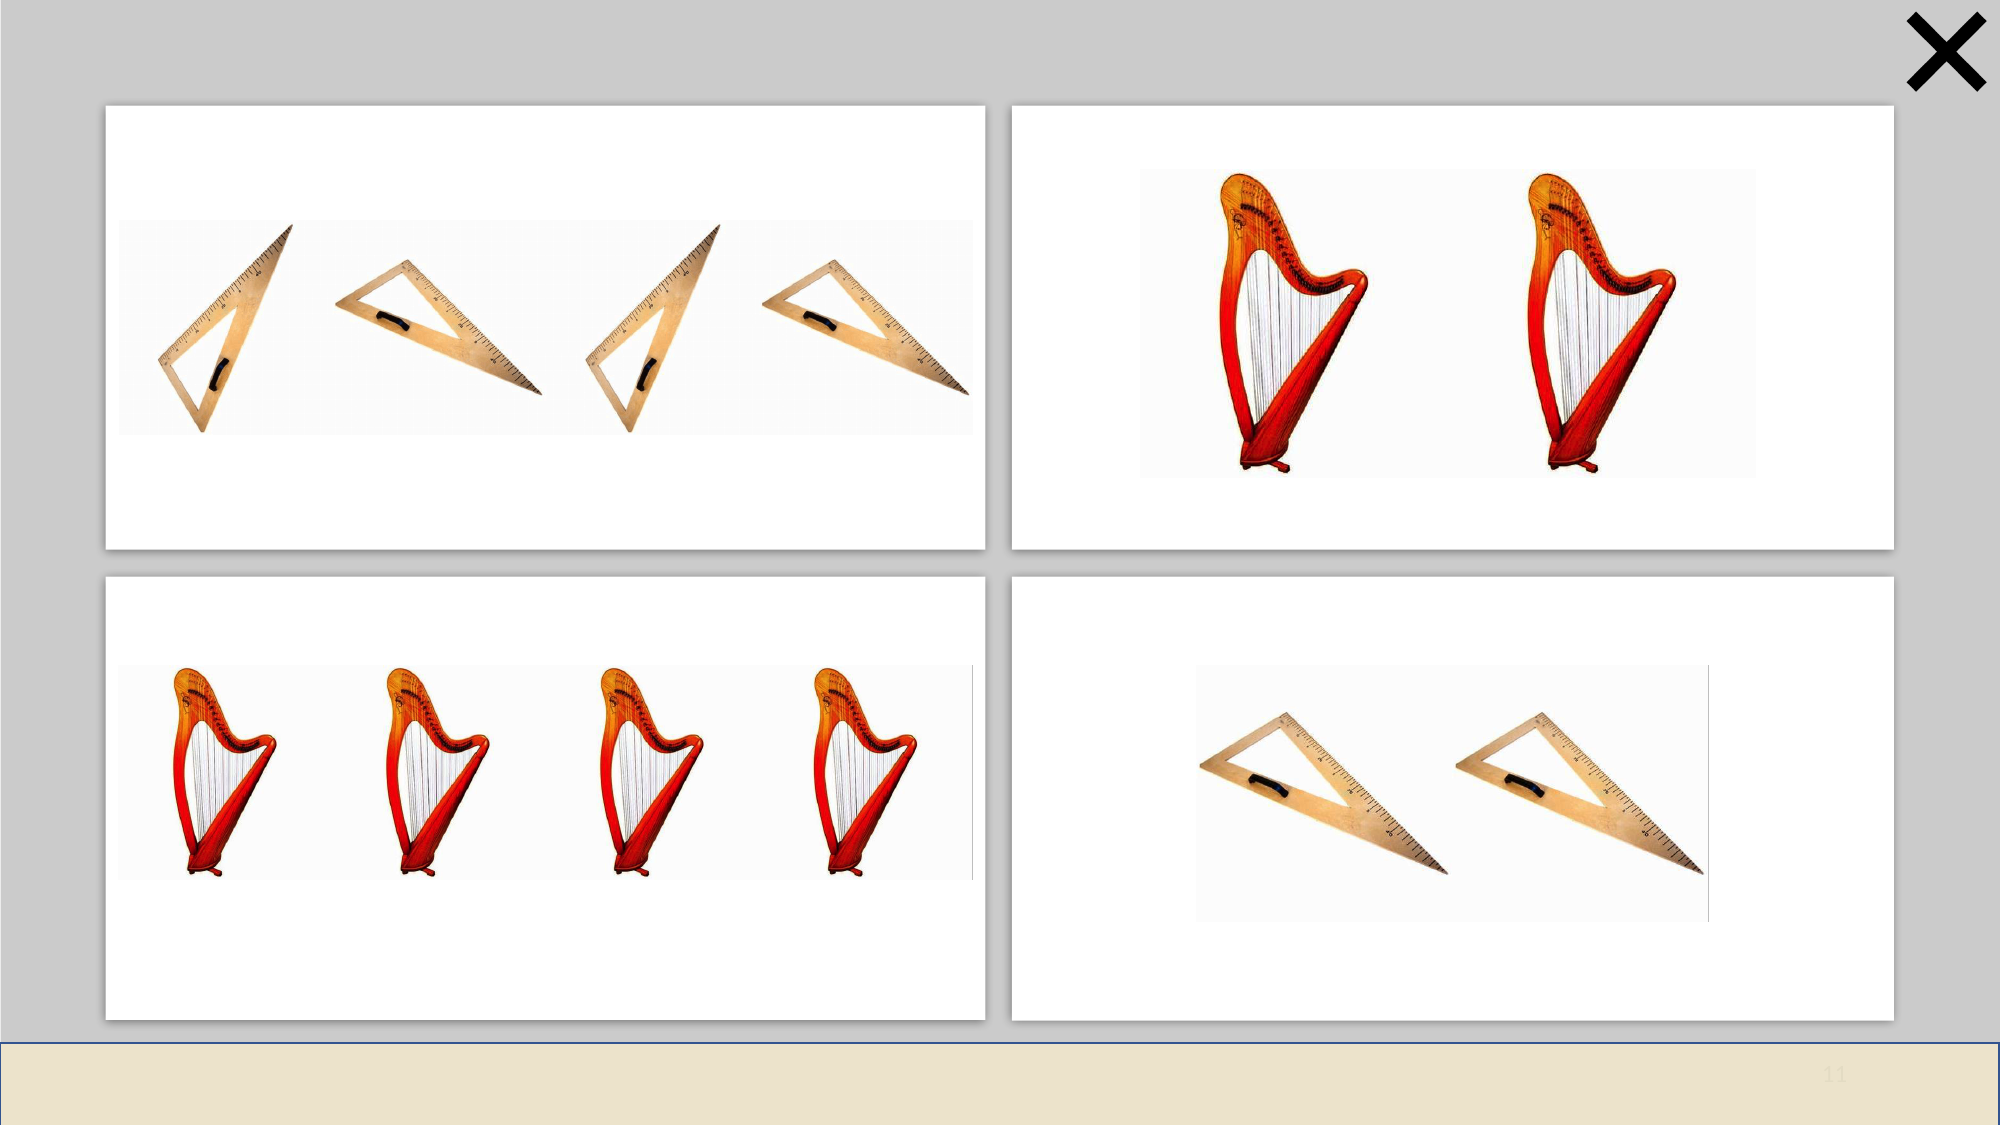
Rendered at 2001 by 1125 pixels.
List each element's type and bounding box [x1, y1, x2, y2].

picture [118, 220, 973, 435]
picture [1196, 665, 1709, 922]
text_box [104, 576, 986, 1021]
picture [1892, 0, 2000, 106]
text_box [1011, 576, 1895, 1022]
picture [118, 665, 973, 880]
picture [1140, 169, 1756, 478]
text_box [104, 104, 986, 551]
text_box [0, 1042, 2000, 1125]
text_box [1011, 104, 1895, 551]
text_box [0, 0, 2000, 1042]
